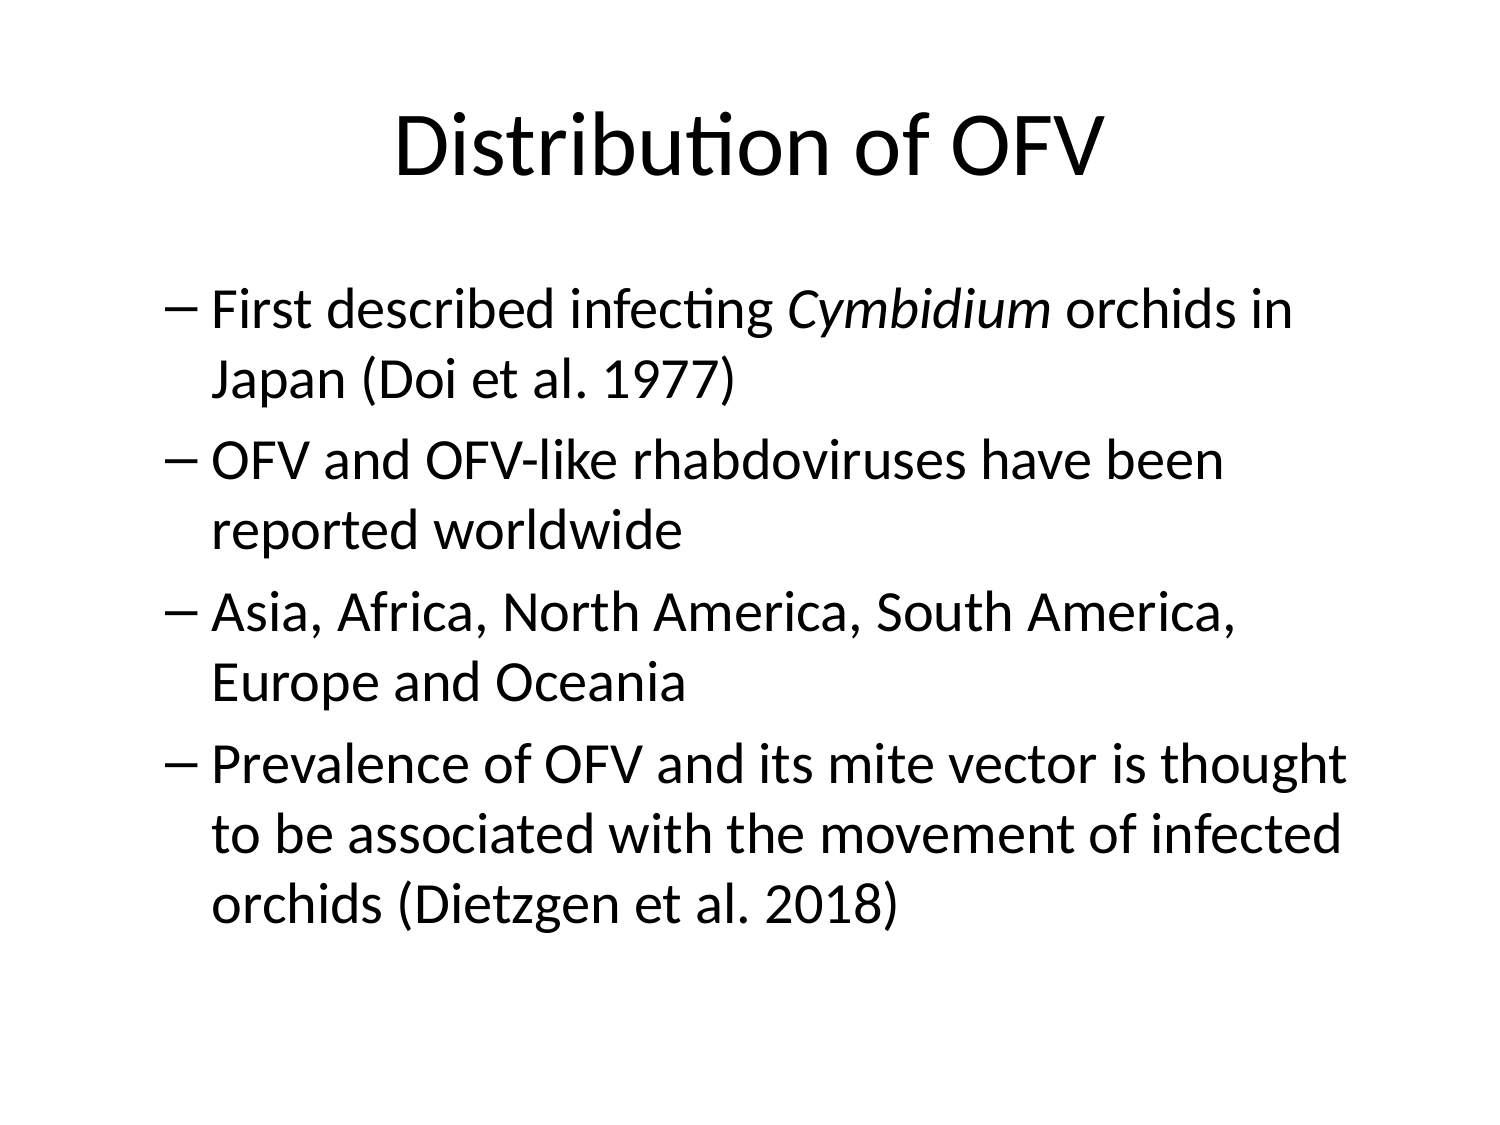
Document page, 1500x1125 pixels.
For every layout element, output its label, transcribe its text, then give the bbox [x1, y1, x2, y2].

list First described infecting Cymbidium orchids in Japan (Doi et al. 1977) OFV and OFV-like rhabdoviruses have been reported worldwide Asia, Africa, North America, South America, Europe and Oceania Prevalence of OFV and its mite vector is thought to be associated with the movement of infected orchids (Dietzgen et al. 2018) [75, 262, 1425, 1005]
title Distribution of OFV [75, 45, 1425, 233]
